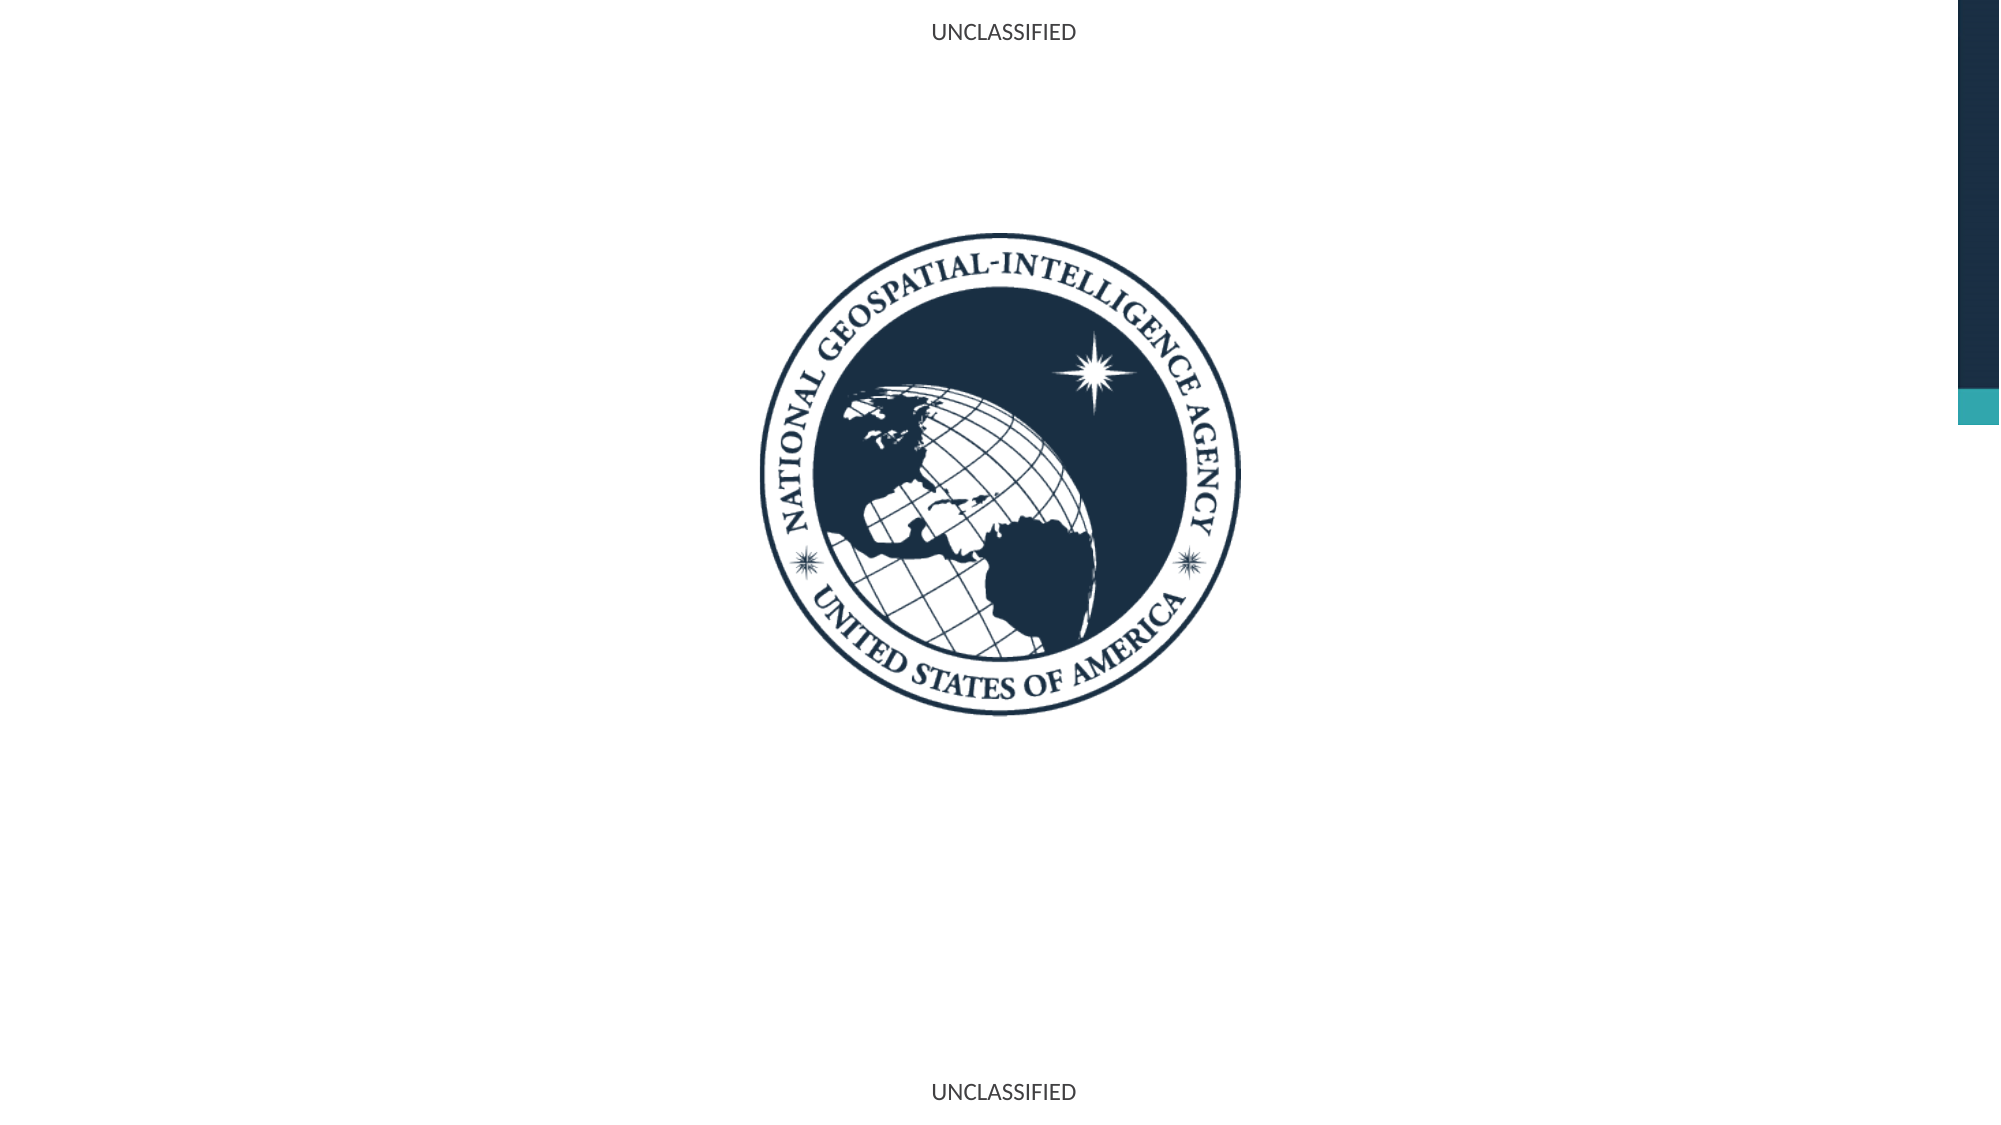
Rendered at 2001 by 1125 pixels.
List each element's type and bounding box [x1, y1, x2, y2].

picture [1958, 0, 1999, 425]
picture [759, 233, 1241, 717]
